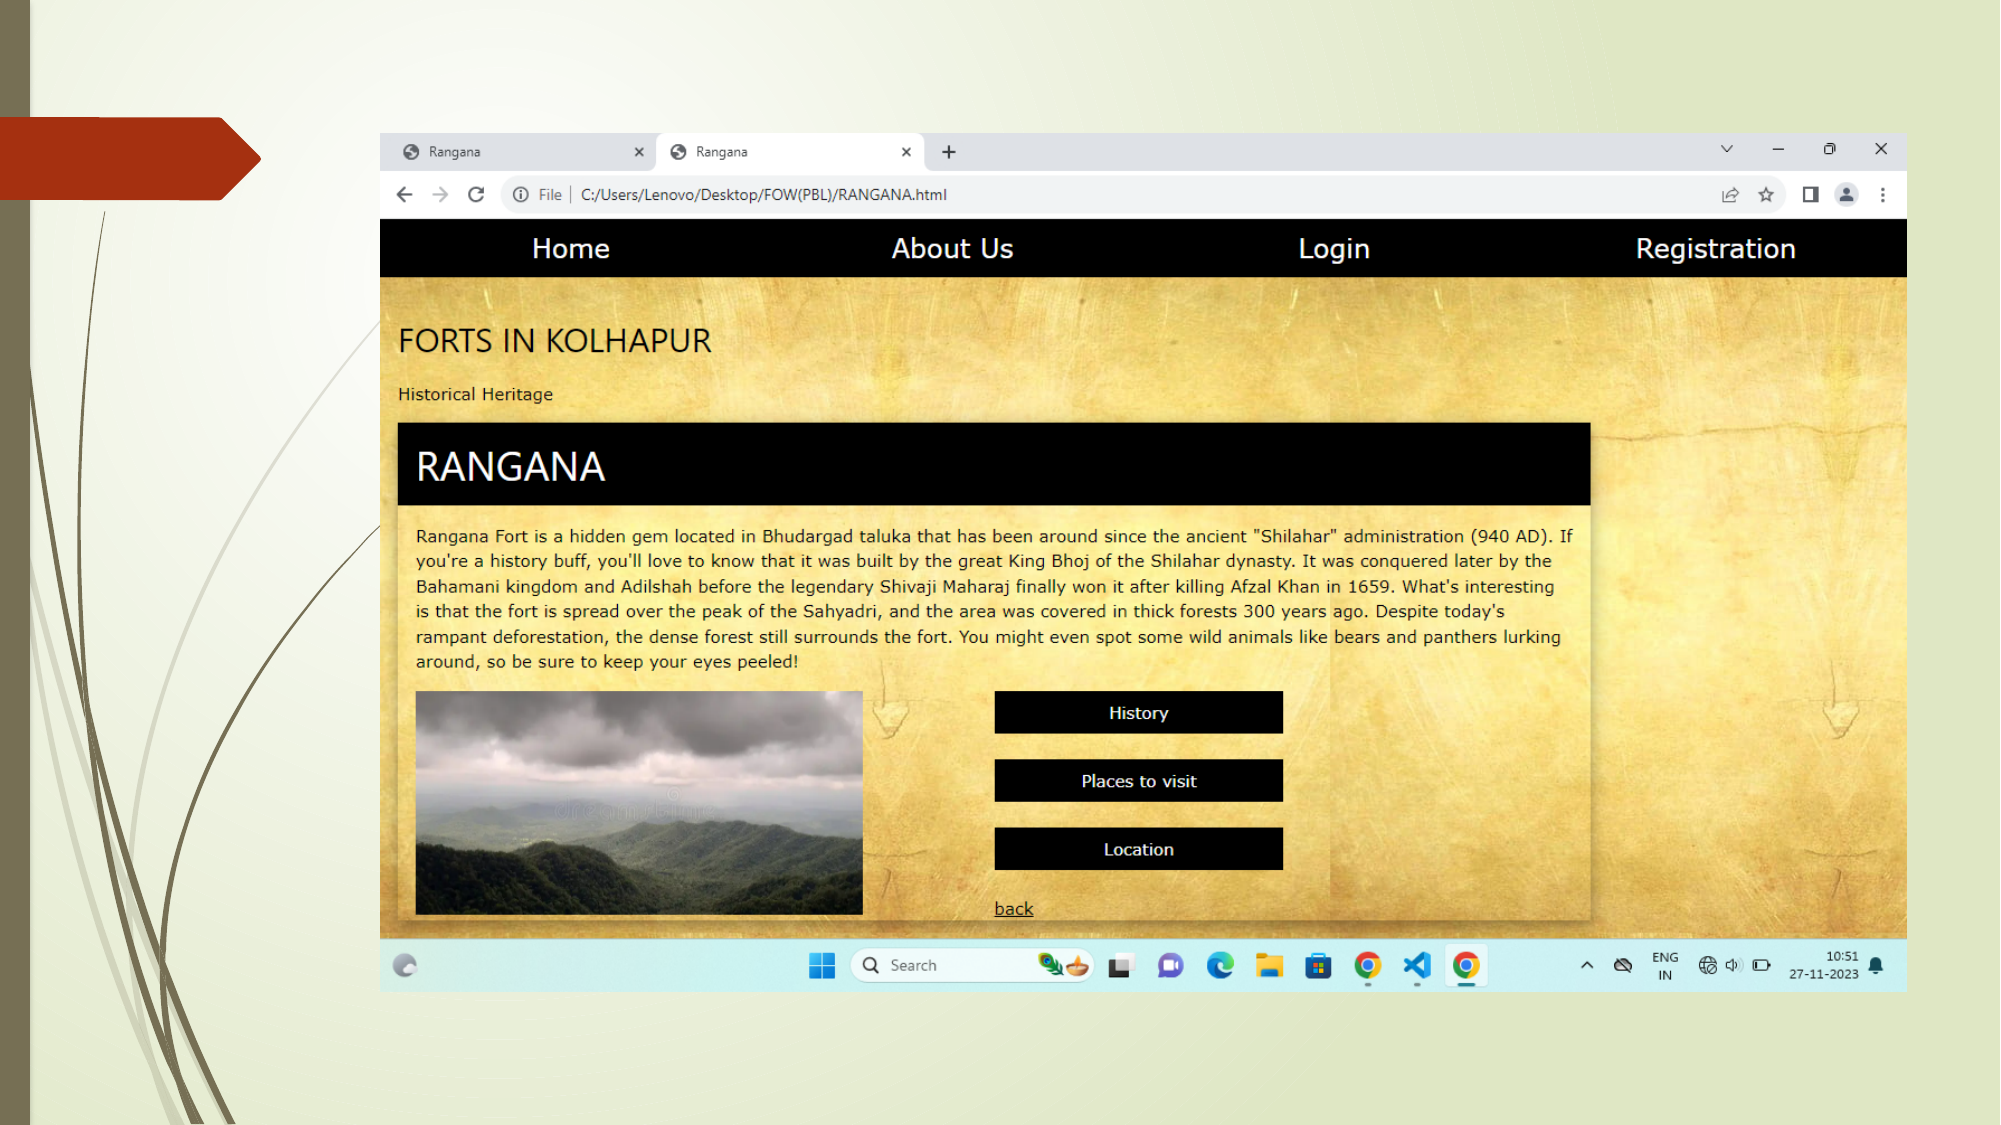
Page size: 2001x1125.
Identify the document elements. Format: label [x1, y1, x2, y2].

list [380, 133, 1907, 992]
